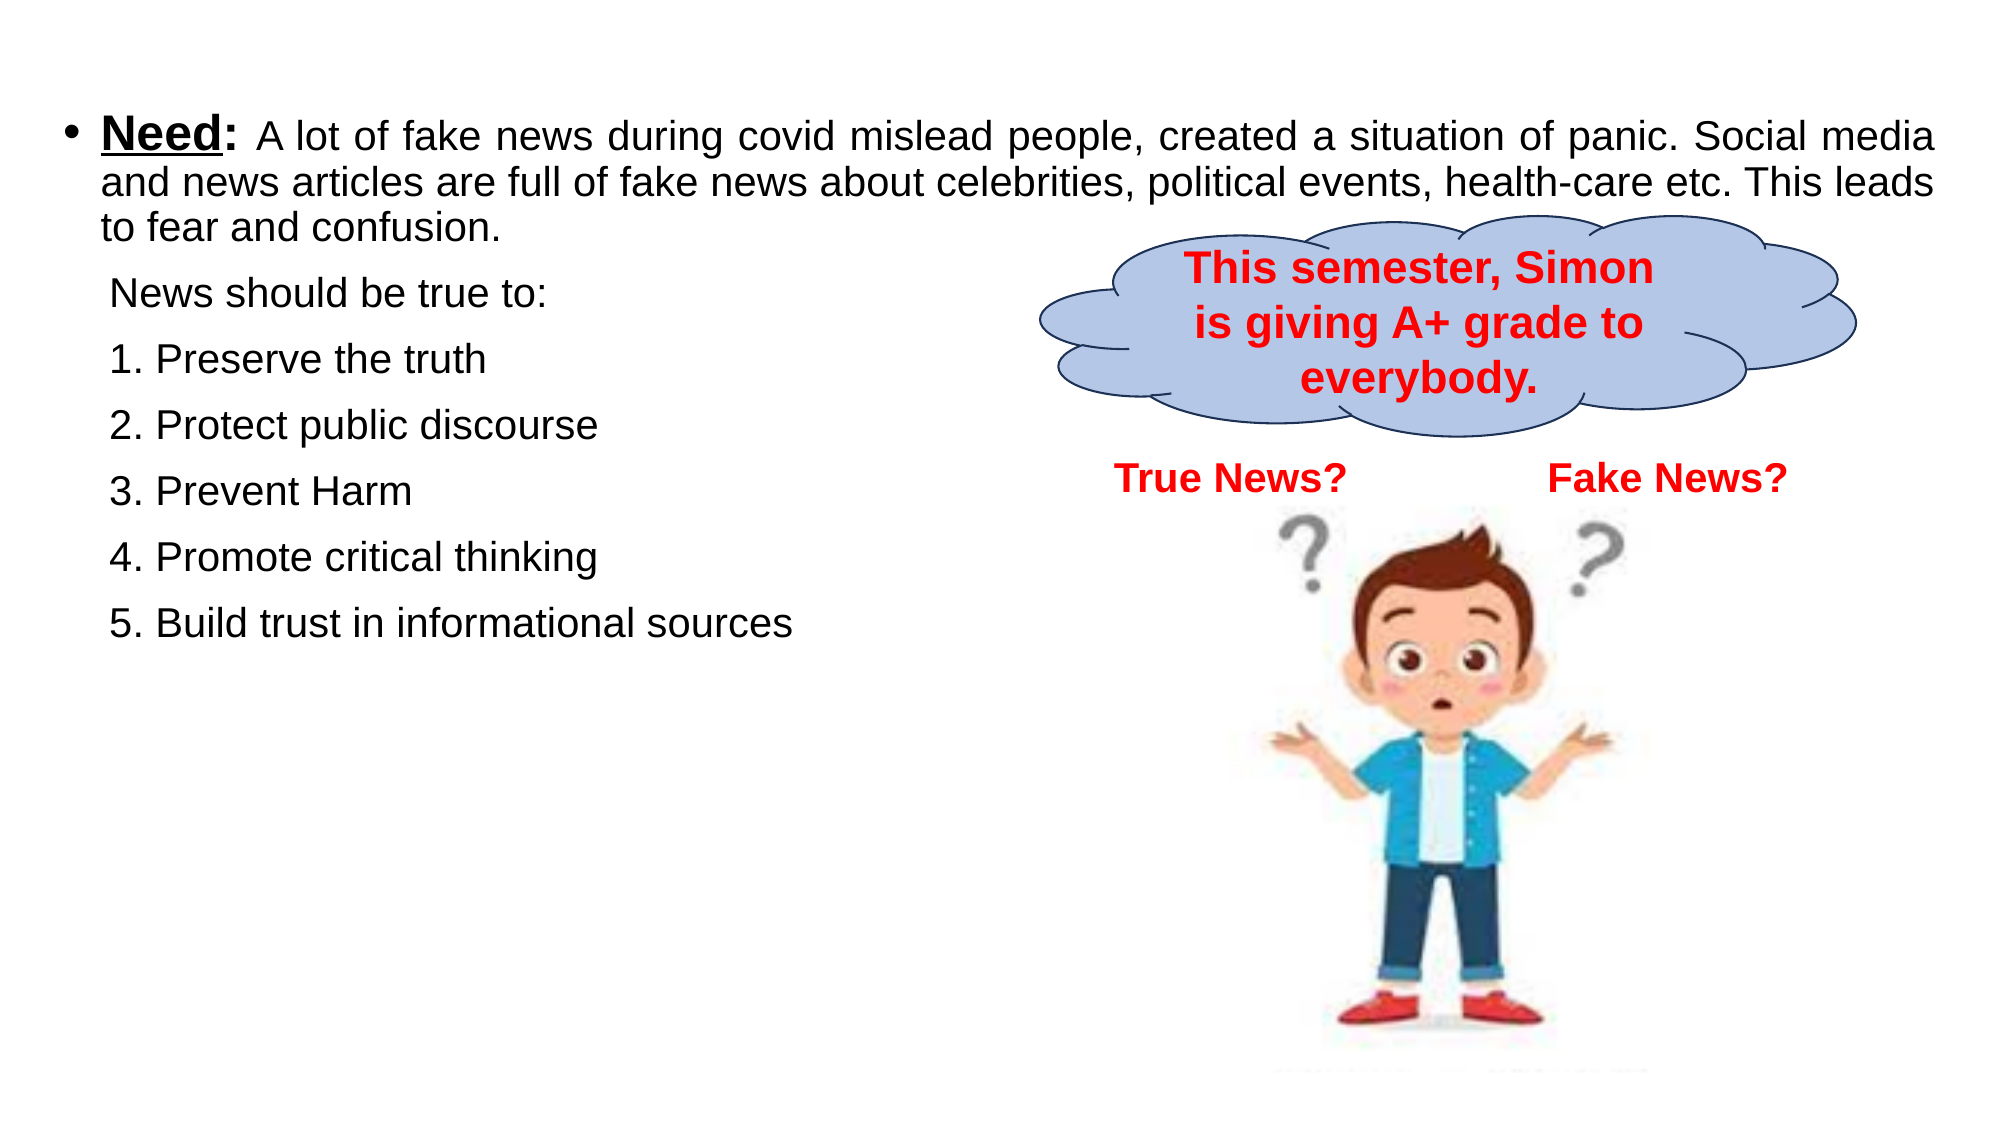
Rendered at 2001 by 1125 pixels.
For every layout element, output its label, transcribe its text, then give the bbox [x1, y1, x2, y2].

text_box True News? [1098, 443, 1385, 509]
text_box Fake News? [1532, 443, 1887, 509]
text_box This semester, Simon is giving A+ grade to everybody. [1038, 214, 1858, 438]
picture [1140, 468, 1791, 1118]
list Need: A lot of fake news during covid mislead people, created a situation of panic. Social media and news articles are full of fake news about celebrities, political events, health-care etc. This leads to fear and confusion. News should be true to: 1. Preserve the truth 2. Protect public discourse 3. Prevent Harm 4. Promote critical thinking 5. Build trust in informational sources [48, 99, 1952, 1015]
